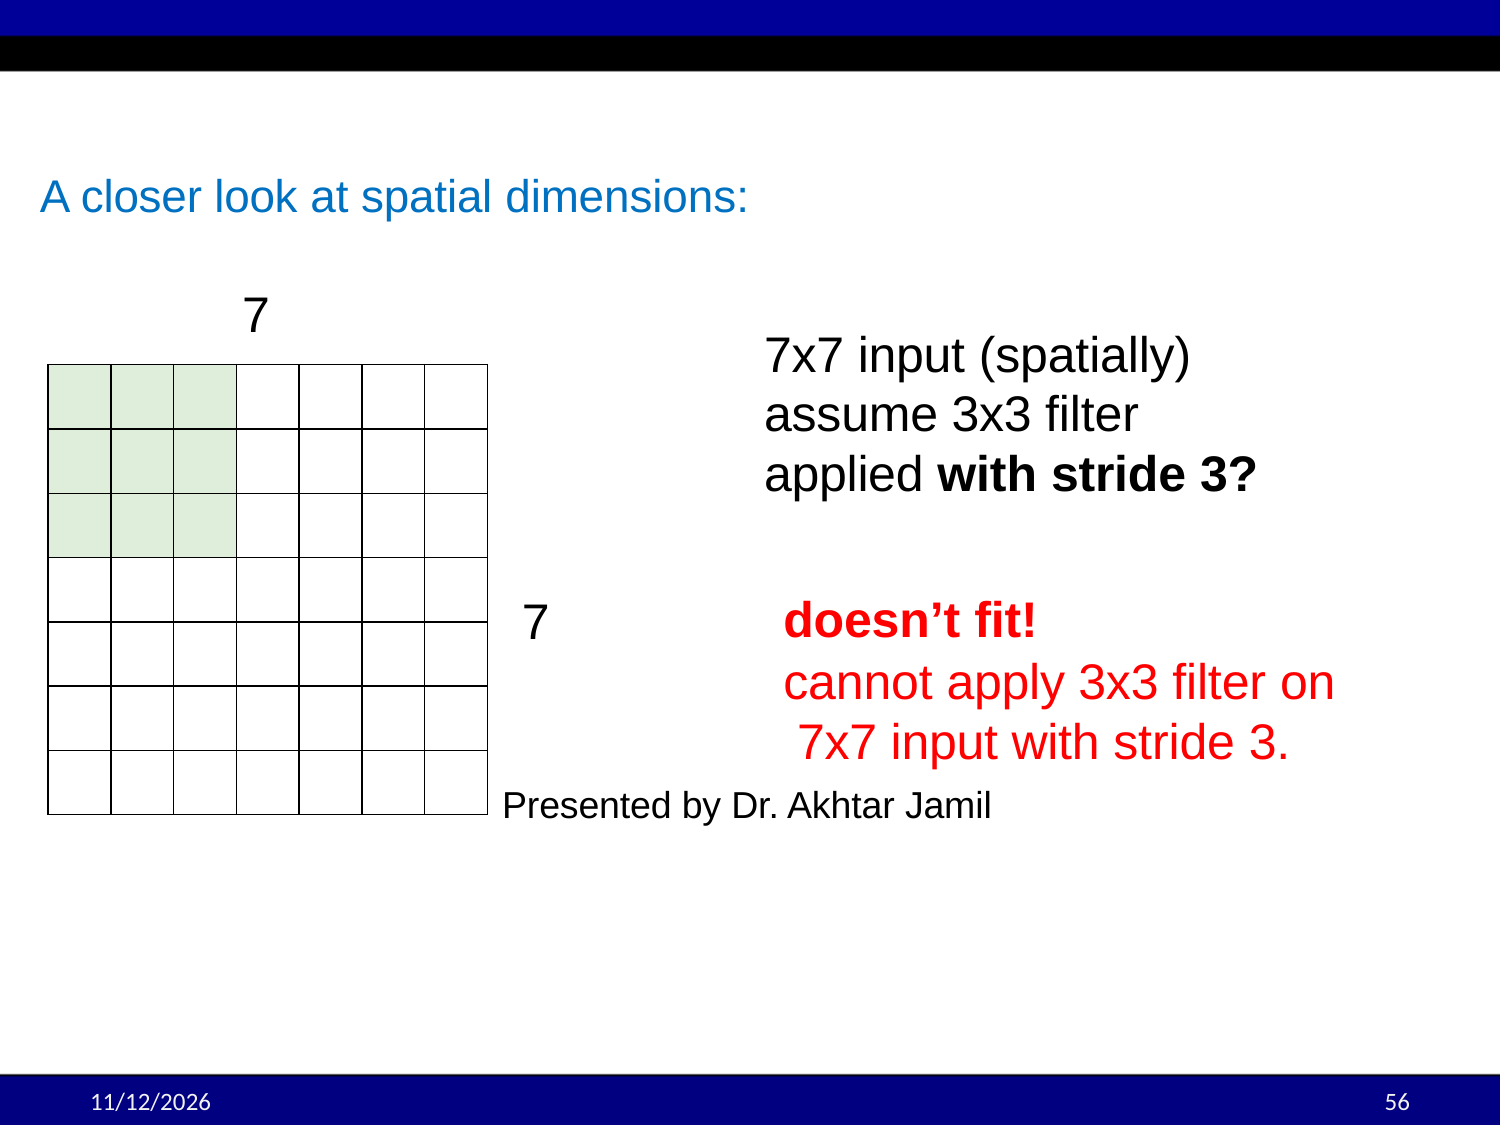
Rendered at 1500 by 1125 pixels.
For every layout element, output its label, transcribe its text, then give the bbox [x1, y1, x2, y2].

table_cell [237, 558, 298, 621]
table_cell [112, 430, 173, 493]
table_cell [49, 430, 110, 493]
table_cell [112, 687, 173, 750]
table_cell [425, 751, 487, 814]
table_cell [49, 687, 110, 750]
slide_number 56 [1074, 1062, 1425, 1125]
title A closer look at spatial dimensions: [34, 97, 752, 288]
table_cell [425, 623, 487, 685]
table_cell [174, 558, 236, 621]
footer Presented by Dr. Akhtar Jamil [500, 478, 1449, 1125]
table_cell [300, 623, 361, 685]
table_cell [174, 751, 236, 814]
table_cell [49, 751, 110, 814]
table_header [174, 365, 236, 428]
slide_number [75, 1062, 425, 1125]
table_cell [363, 430, 424, 493]
table_cell [425, 687, 487, 750]
table_cell [300, 751, 361, 814]
table_cell [174, 687, 236, 750]
table_cell [363, 687, 424, 750]
text_box 7 [239, 288, 272, 343]
table_cell [300, 494, 361, 557]
table_header [425, 365, 487, 428]
table_cell [363, 751, 424, 814]
table_cell [49, 494, 110, 557]
table_cell [112, 494, 173, 557]
table_cell [300, 558, 361, 621]
table_cell [174, 494, 236, 557]
table_header [363, 365, 424, 428]
table_cell [49, 558, 110, 621]
table_cell [112, 558, 173, 621]
text_box 7x7 input (spatially) assume 3x3 filter applied with stride 3? [762, 322, 1261, 503]
table_cell [237, 623, 298, 685]
table_header [112, 365, 173, 428]
table_cell [363, 623, 424, 685]
table_cell [237, 751, 298, 814]
table_cell [363, 558, 424, 621]
table_cell [300, 430, 361, 493]
table_cell [425, 558, 487, 621]
table_cell [174, 430, 236, 493]
table_cell [300, 687, 361, 750]
table_cell [112, 623, 173, 685]
text_box 7 [519, 587, 552, 650]
table_cell [363, 494, 424, 557]
table_cell [49, 623, 110, 685]
table_header [237, 365, 298, 428]
table_header [49, 365, 110, 428]
table_cell [237, 430, 298, 493]
table_cell [112, 751, 173, 814]
table_cell [237, 687, 298, 750]
table_cell [425, 494, 487, 557]
table_cell [174, 623, 236, 685]
table_header [300, 365, 361, 428]
table_cell [425, 430, 487, 493]
picture [0, 0, 1500, 1125]
table_cell [237, 494, 298, 557]
text_box doesn’t fit! cannot apply 3x3 filter on 7x7 input with stride 3. [781, 584, 1339, 770]
